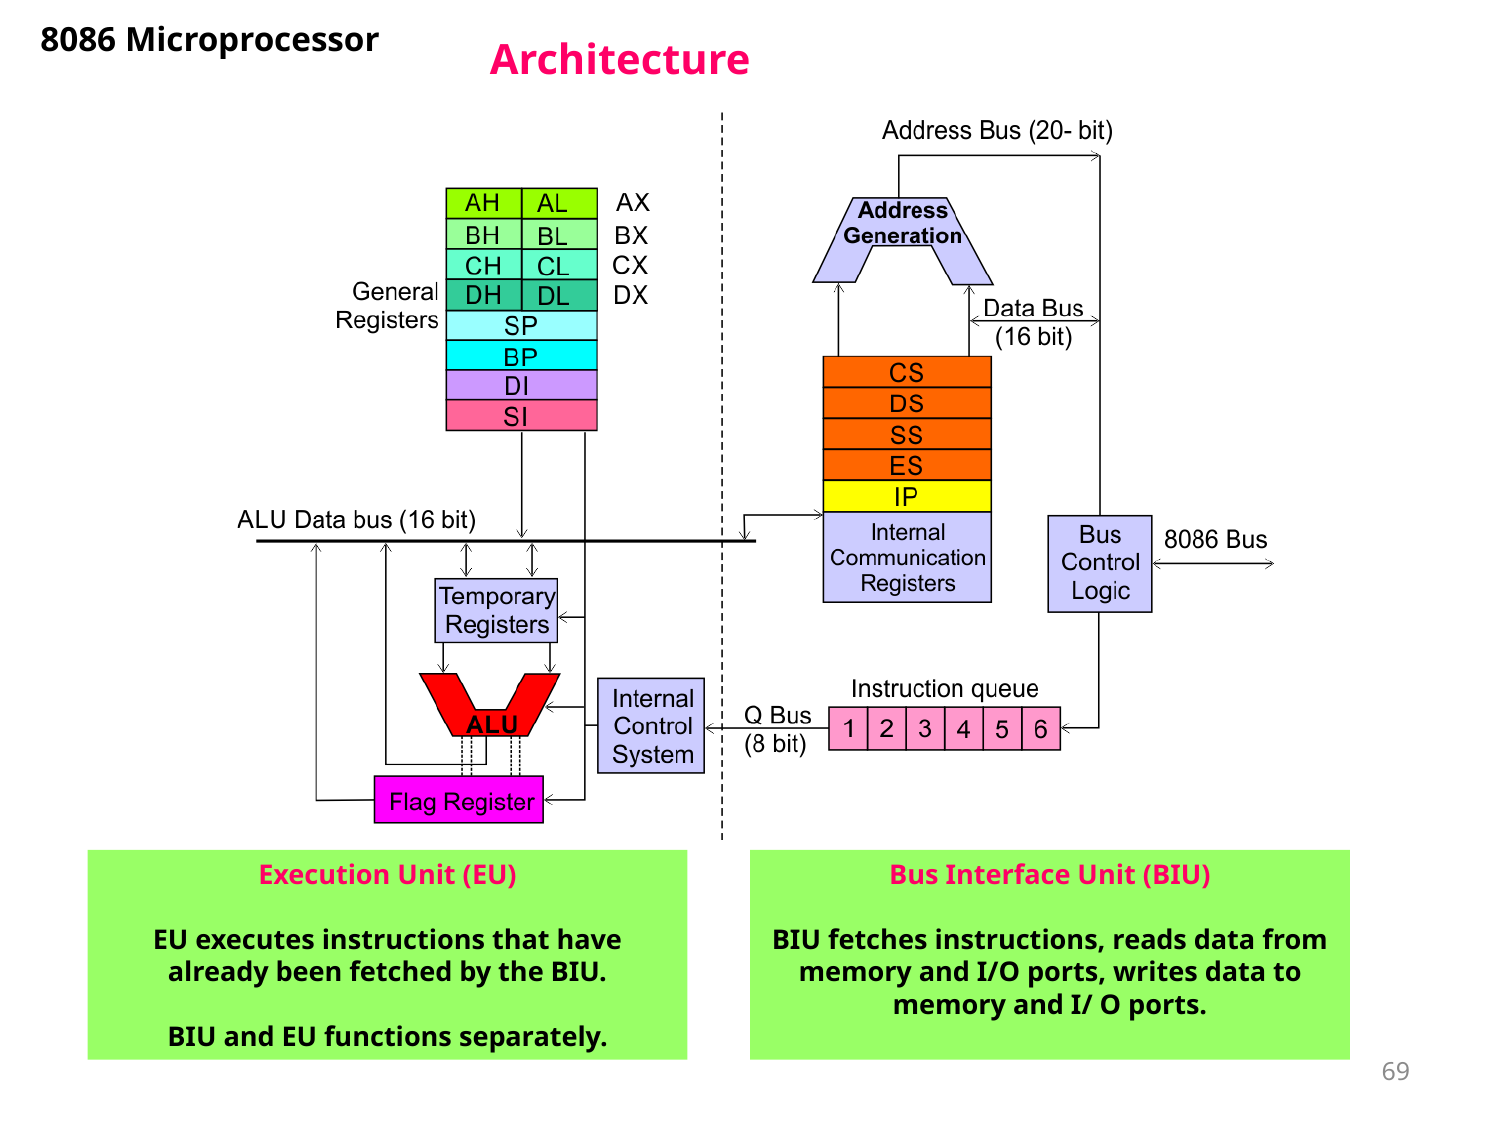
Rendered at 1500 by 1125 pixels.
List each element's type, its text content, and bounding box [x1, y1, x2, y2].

text_box Bus Interface Unit (BIU) BIU fetches instructions, reads data from memory and I/O ports, writes data to memory and I/ O ports. [750, 849, 1350, 1060]
text_box Execution Unit (EU) EU executes instructions that have already been fetched by the BIU. BIU and EU functions separately. [87, 849, 688, 1060]
text_box 8086 Microprocessor [10, 10, 411, 106]
text_box Architecture [474, 18, 1463, 99]
text_box 69 [1074, 1042, 1425, 1103]
picture [237, 112, 1276, 841]
